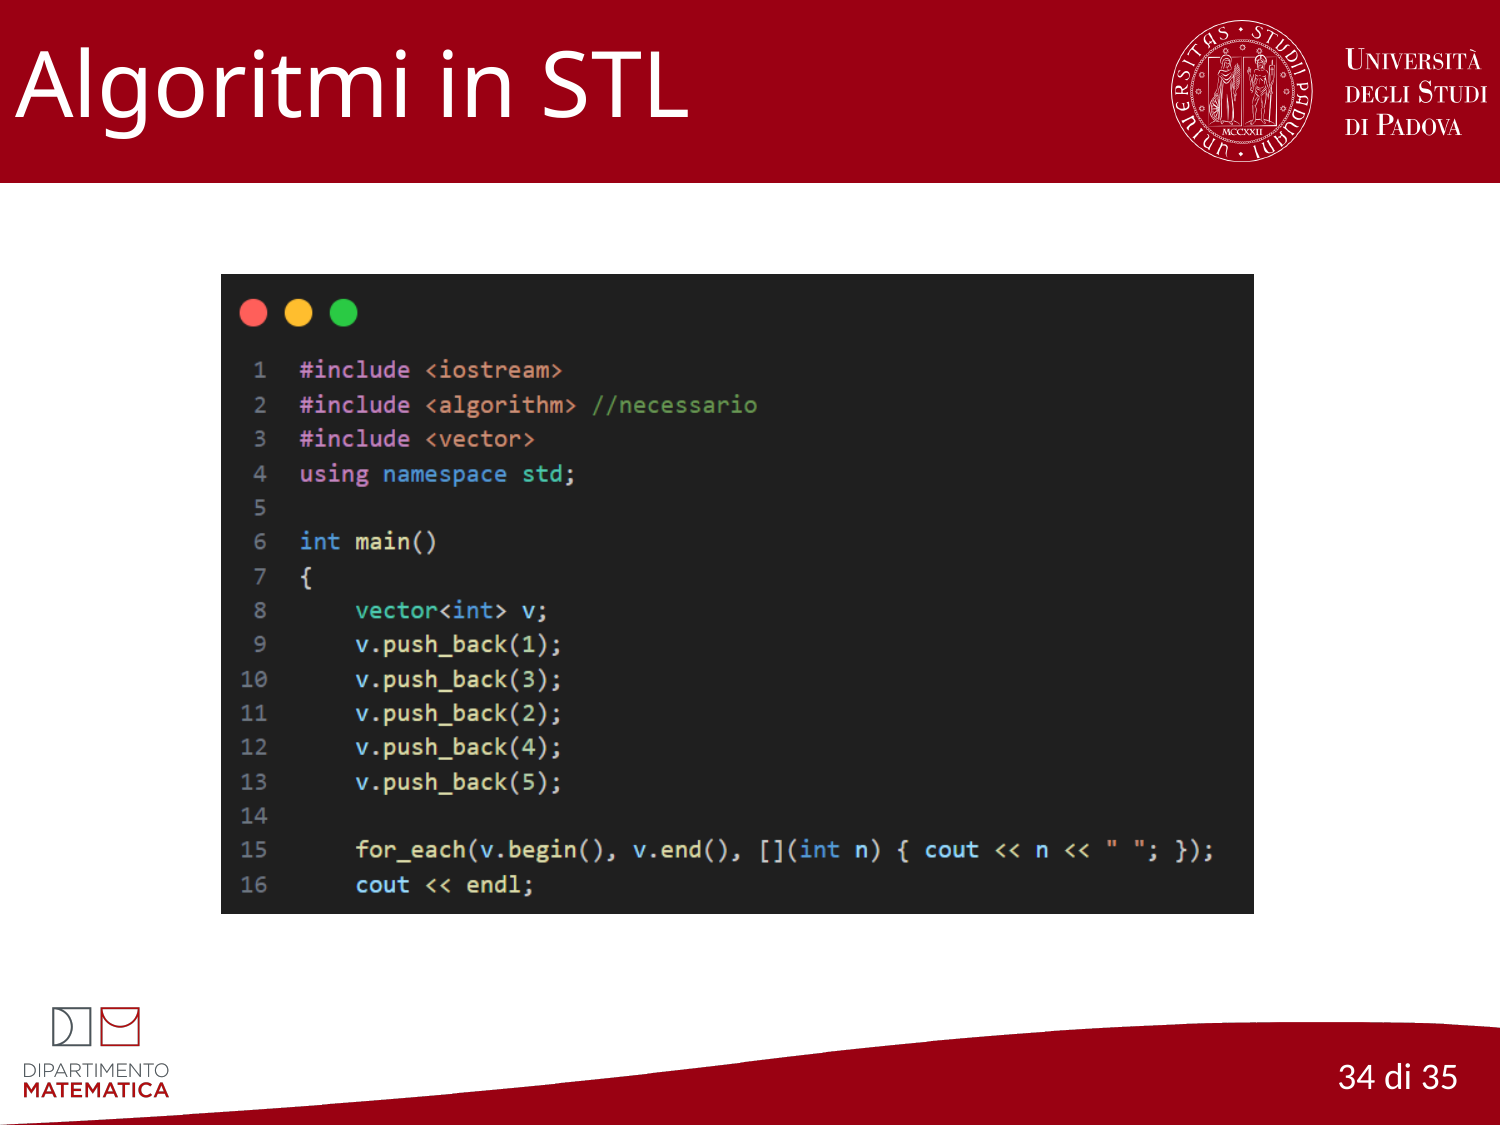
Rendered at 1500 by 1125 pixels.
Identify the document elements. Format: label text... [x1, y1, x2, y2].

picture [1171, 20, 1487, 162]
title Algoritmi in STL [0, 0, 1159, 179]
picture [221, 274, 1254, 914]
slide_number 34 di 35 [1136, 1044, 1474, 1104]
picture [0, 1007, 1500, 1125]
